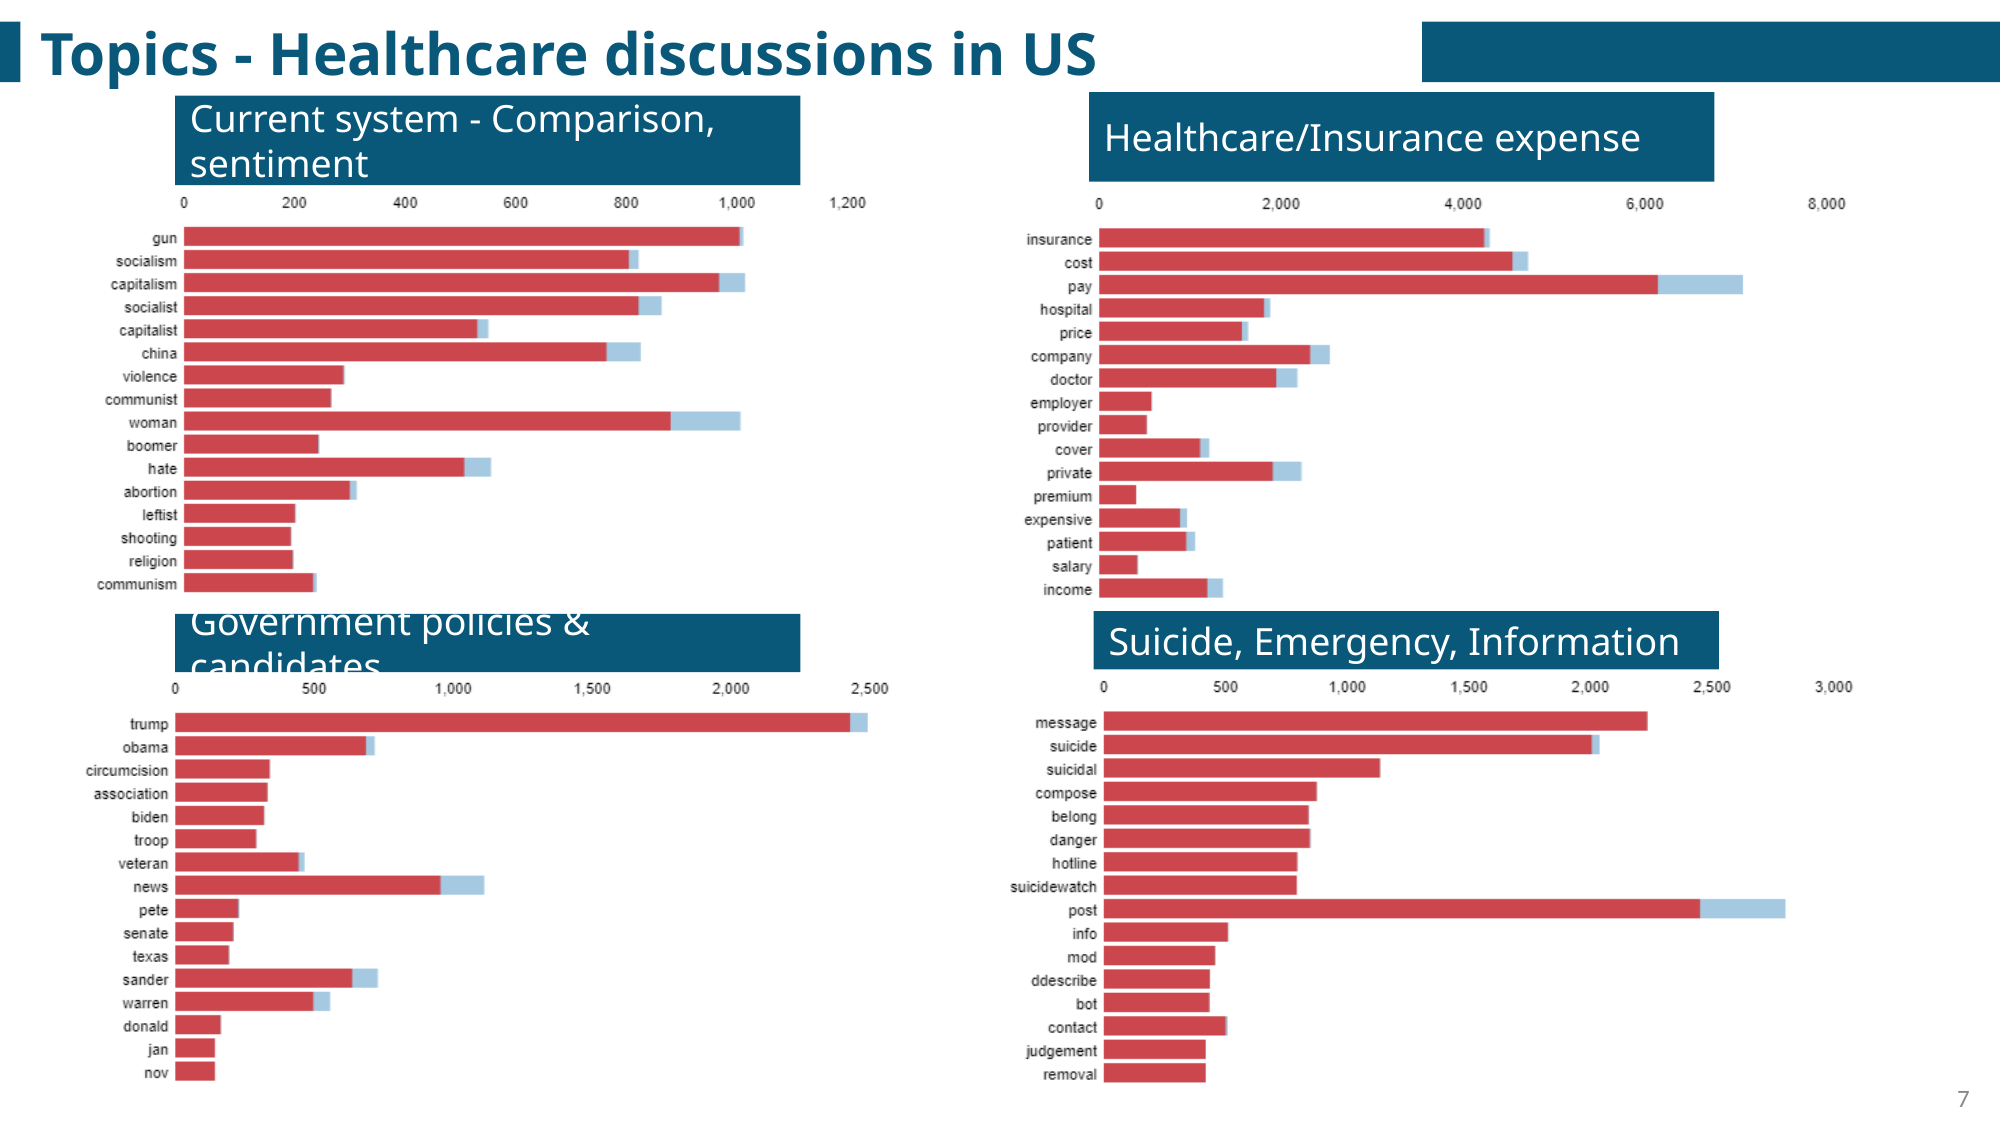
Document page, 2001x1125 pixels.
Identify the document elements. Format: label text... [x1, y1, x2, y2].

text_box Current system - Comparison, sentiment [175, 95, 801, 184]
picture [79, 668, 932, 1085]
slide_number ‹#› [1534, 1068, 1985, 1125]
text_box [0, 21, 20, 83]
text_box Government policies & candidates [175, 613, 801, 667]
picture [92, 185, 915, 595]
text_box Suicide, Emergency, Information [1093, 611, 1719, 670]
text_box [1422, 21, 2000, 83]
text_box Topics - Healthcare discussions in US [20, 7, 1422, 97]
text_box Healthcare/Insurance expense [1089, 92, 1715, 178]
picture [998, 673, 1878, 1084]
picture [995, 179, 1853, 603]
